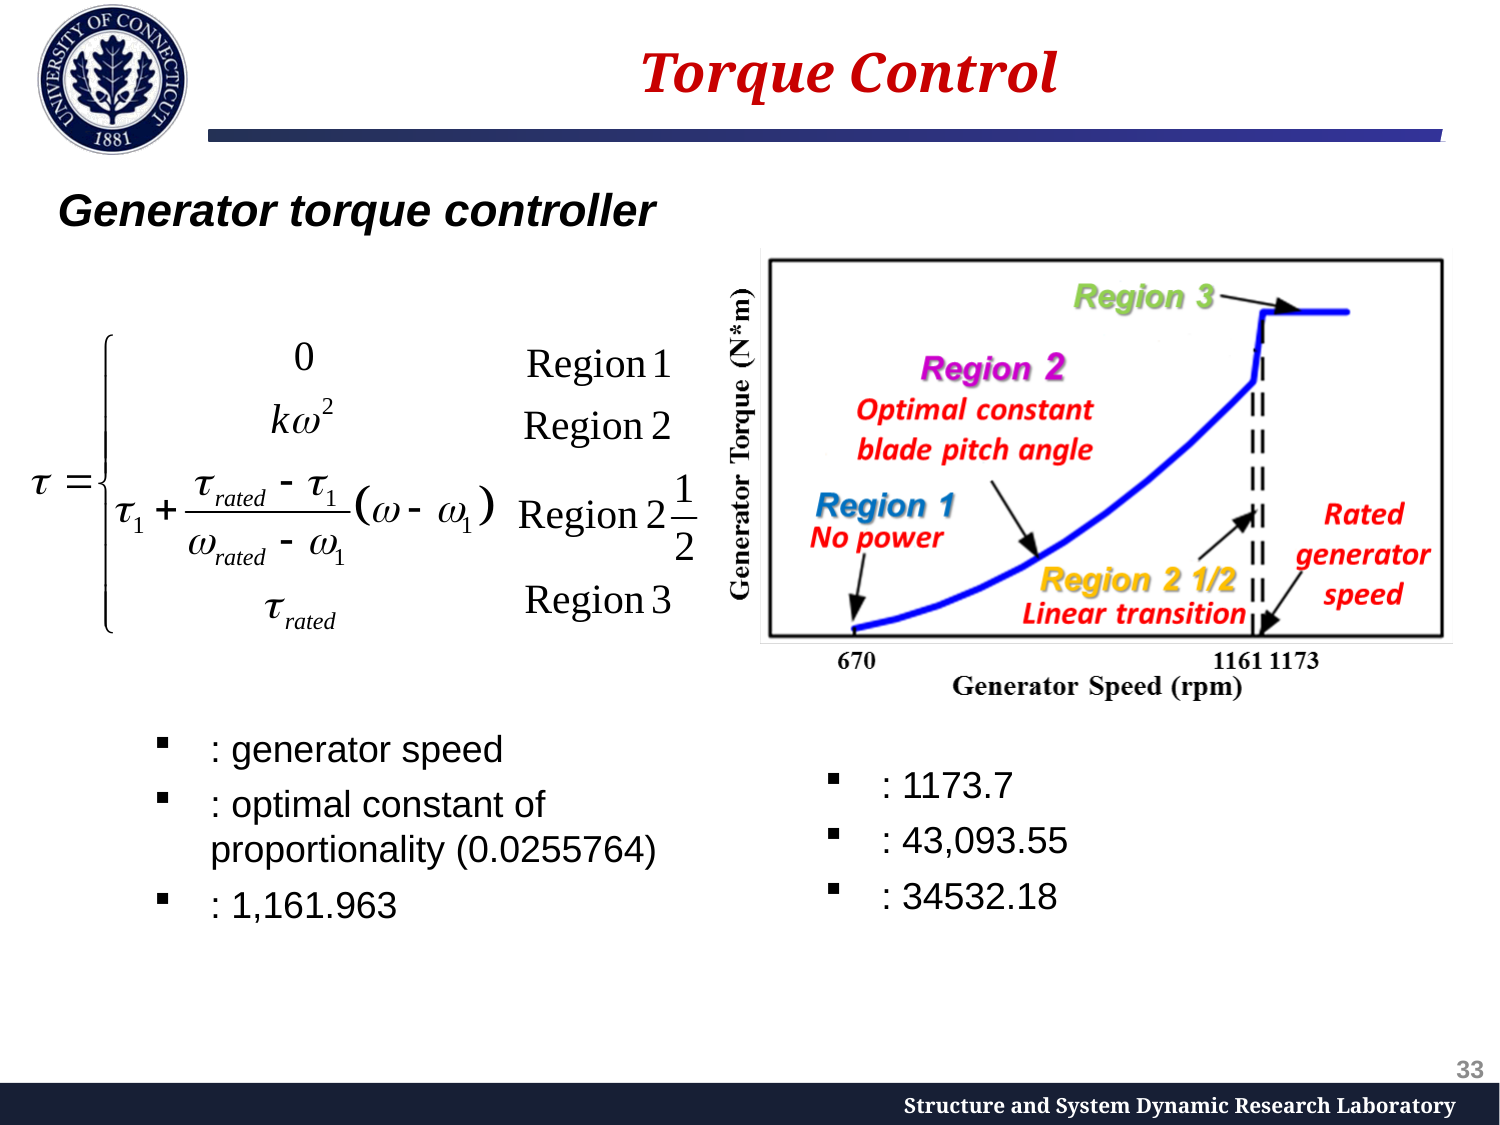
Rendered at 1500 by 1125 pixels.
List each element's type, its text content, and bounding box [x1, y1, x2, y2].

slide_number 33 [1149, 1038, 1500, 1099]
picture [706, 248, 1462, 720]
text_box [29, 329, 701, 639]
text_box Generator torque controller [42, 173, 1393, 243]
picture [37, 4, 188, 155]
text_box Torque Control [184, 0, 1500, 143]
